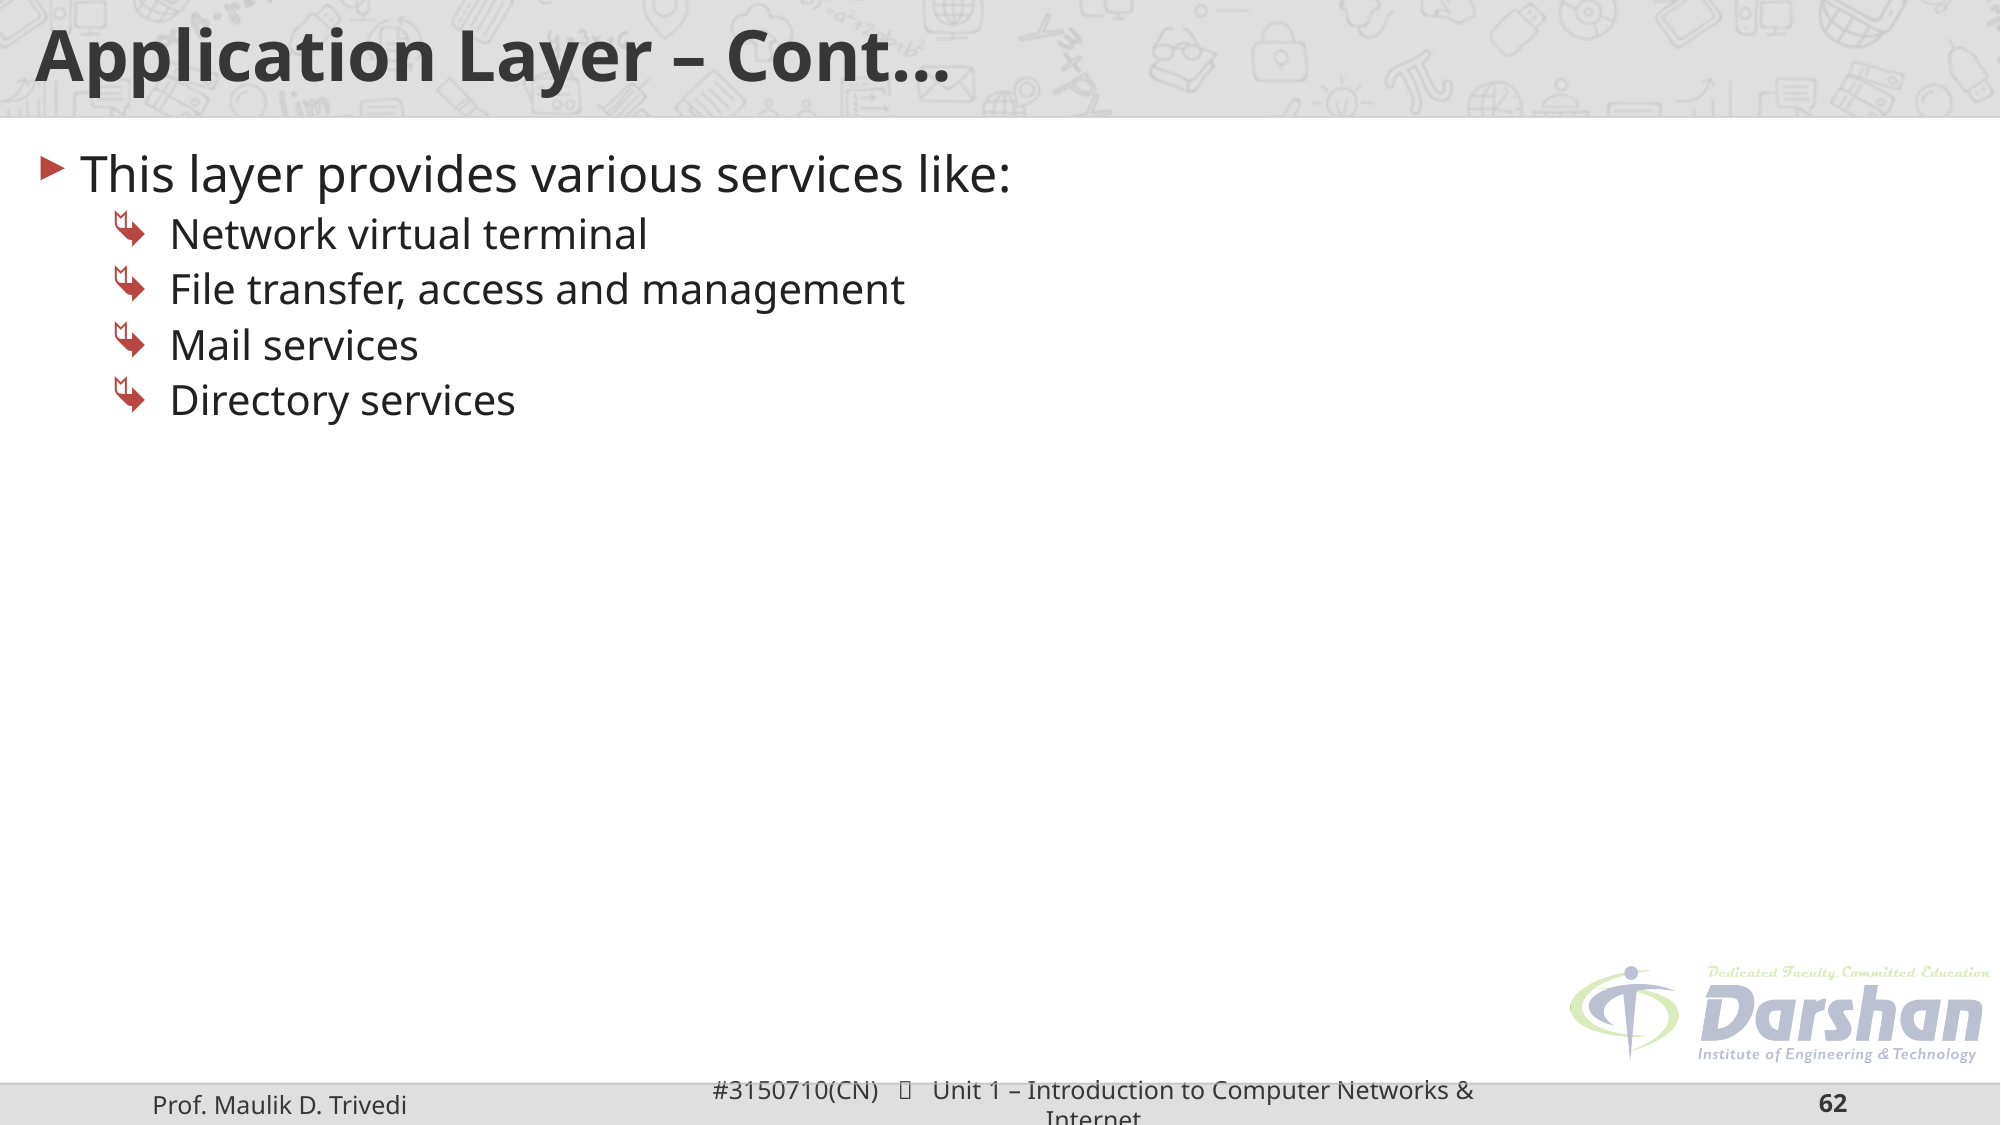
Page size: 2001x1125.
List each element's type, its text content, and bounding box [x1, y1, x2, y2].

title Application Layer – Cont… [0, 0, 2000, 117]
list This layer provides various services like: Network virtual terminal File transfer, access and management Mail services Directory services [21, 141, 1979, 1059]
